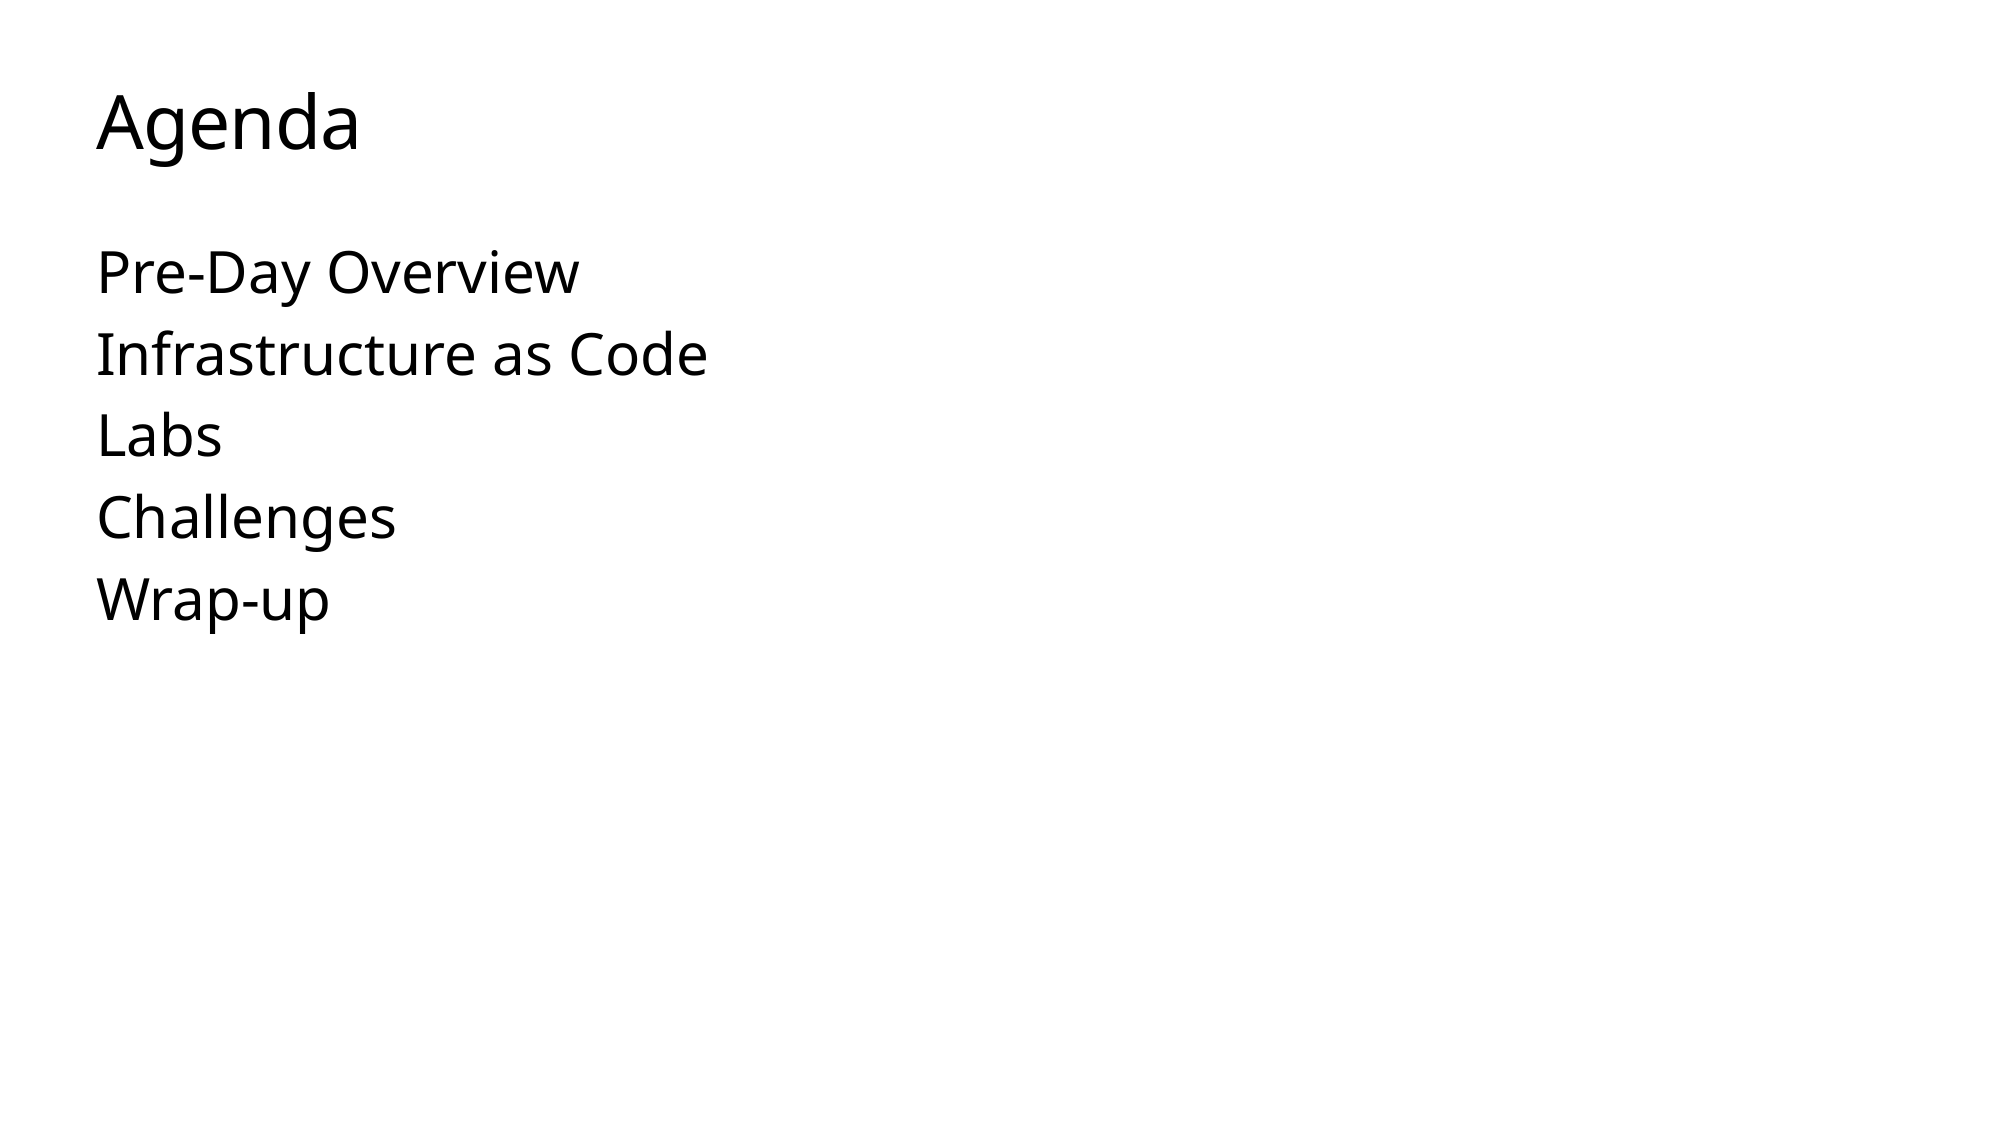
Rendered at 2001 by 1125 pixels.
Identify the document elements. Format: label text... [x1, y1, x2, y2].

title Agenda [96, 75, 1904, 166]
list Pre-Day Overview Infrastructure as Code Labs Challenges Wrap-up [96, 235, 1904, 873]
